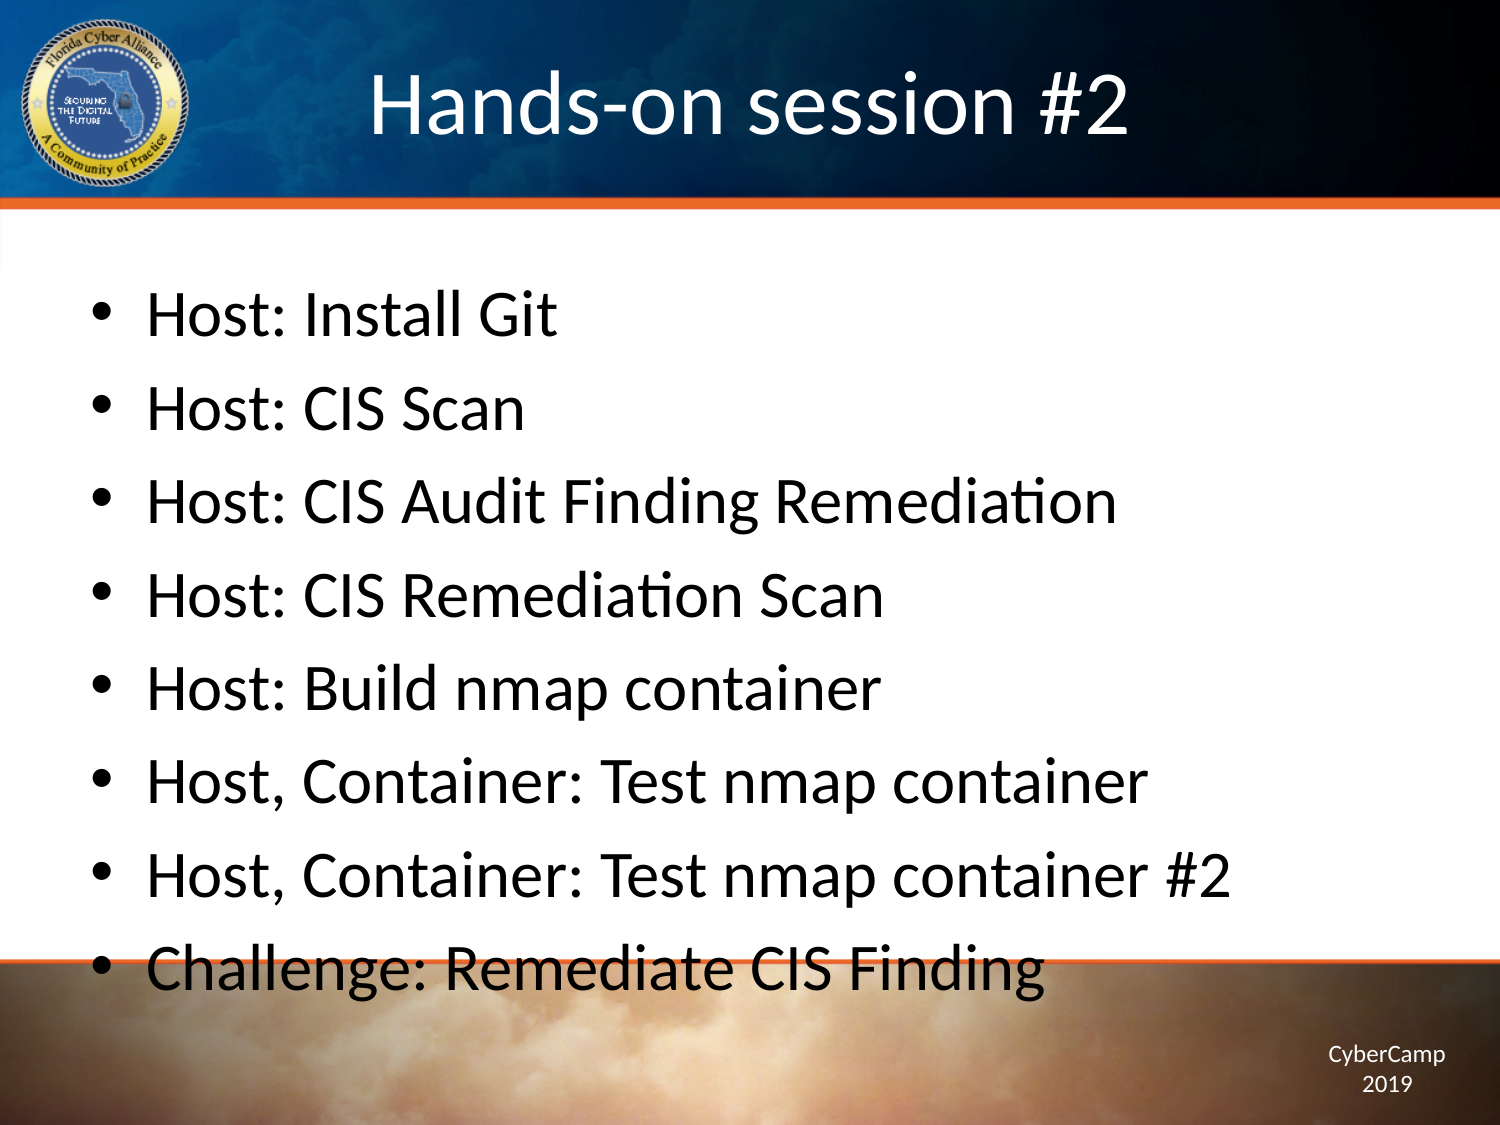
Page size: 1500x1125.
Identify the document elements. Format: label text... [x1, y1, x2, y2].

list Host: Install Git Host: CIS Scan Host: CIS Audit Finding Remediation Host: CIS Remediation Scan Host: Build nmap container Host, Container: Test nmap container Host, Container: Test nmap container #2 Challenge: Remediate CIS Finding [75, 262, 1425, 1013]
title Hands-on session #2 [75, 4, 1425, 192]
picture [0, 958, 1500, 1125]
picture [0, 0, 1500, 292]
